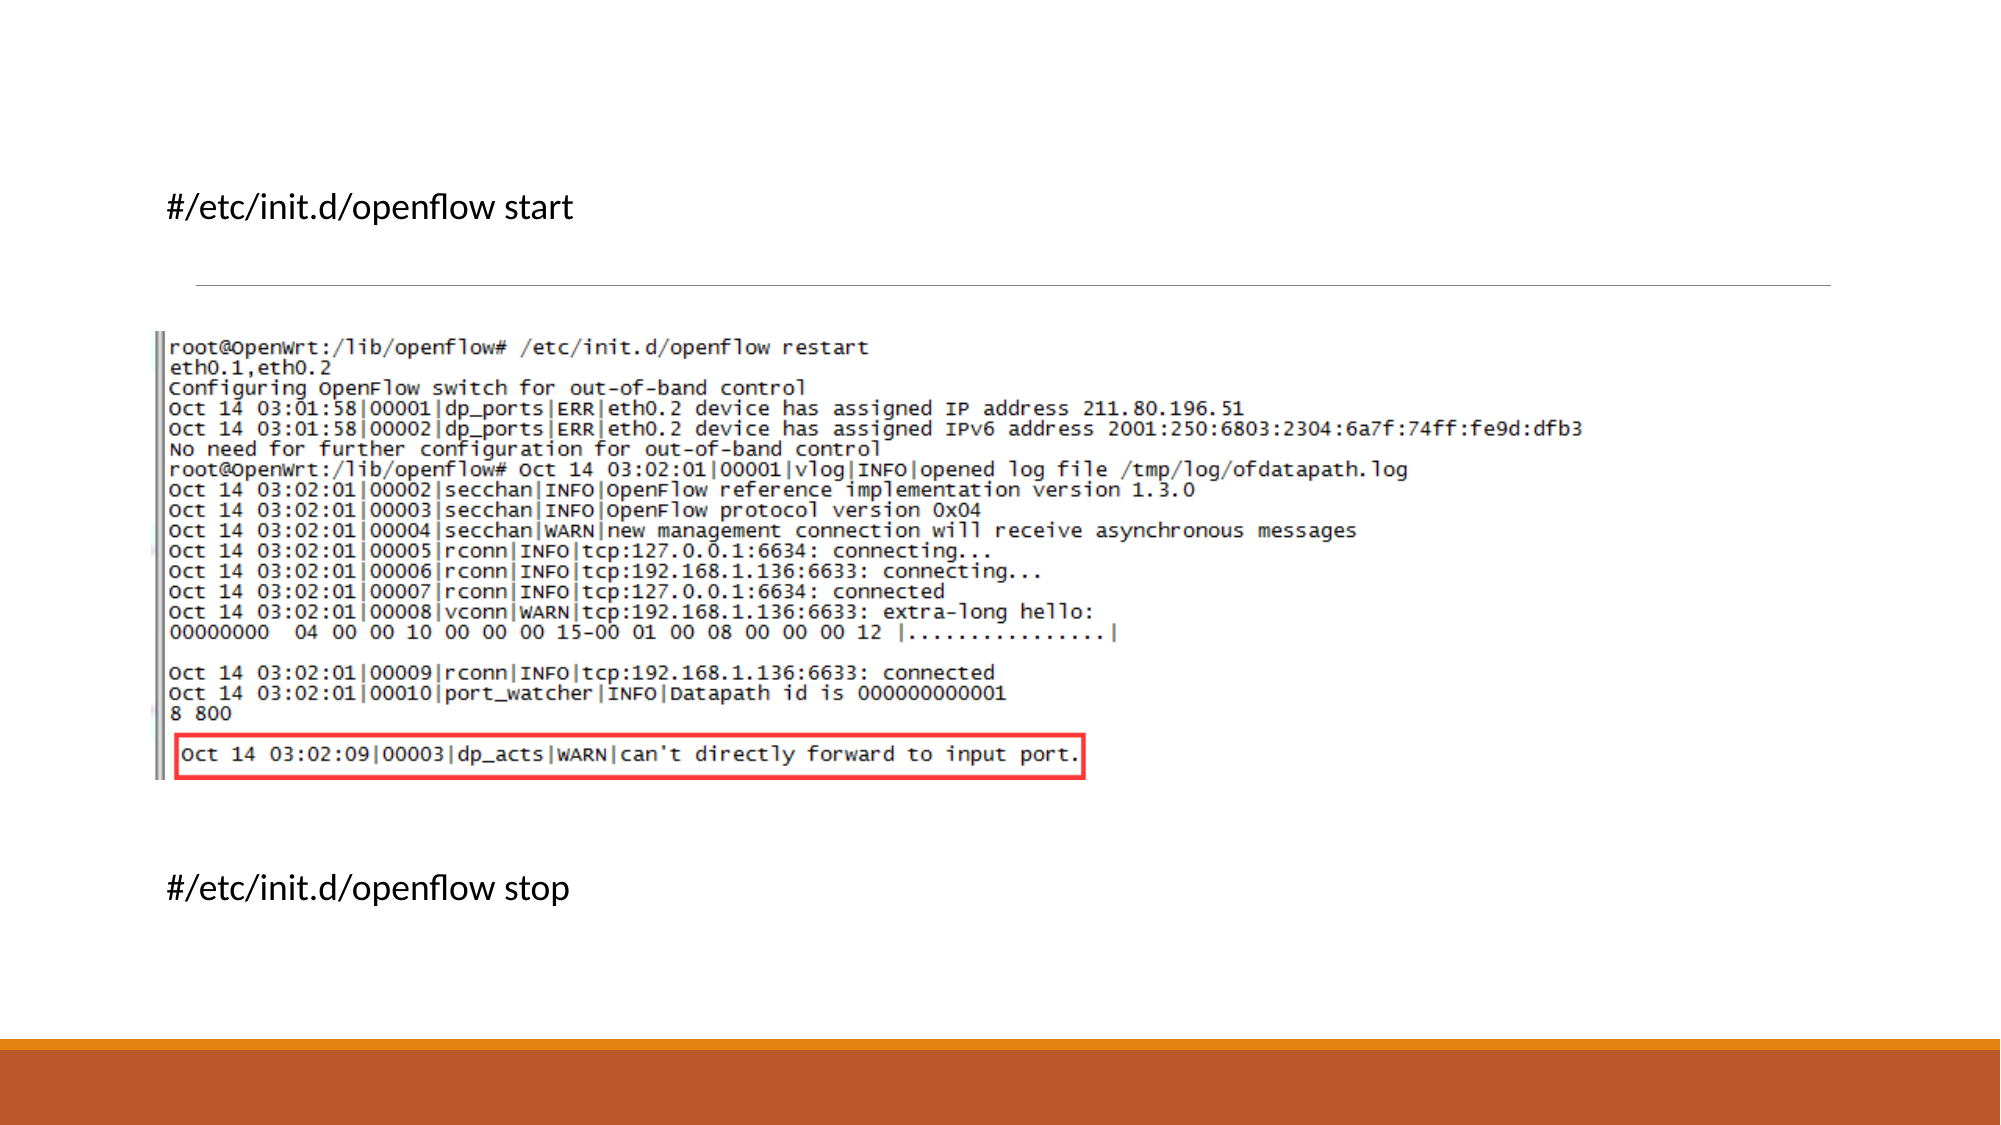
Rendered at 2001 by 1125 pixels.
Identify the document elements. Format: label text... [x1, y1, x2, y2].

picture [151, 330, 1599, 781]
text_box #/etc/init.d/openflow start [151, 174, 961, 235]
text_box #/etc/init.d/openflow stop [151, 855, 961, 916]
